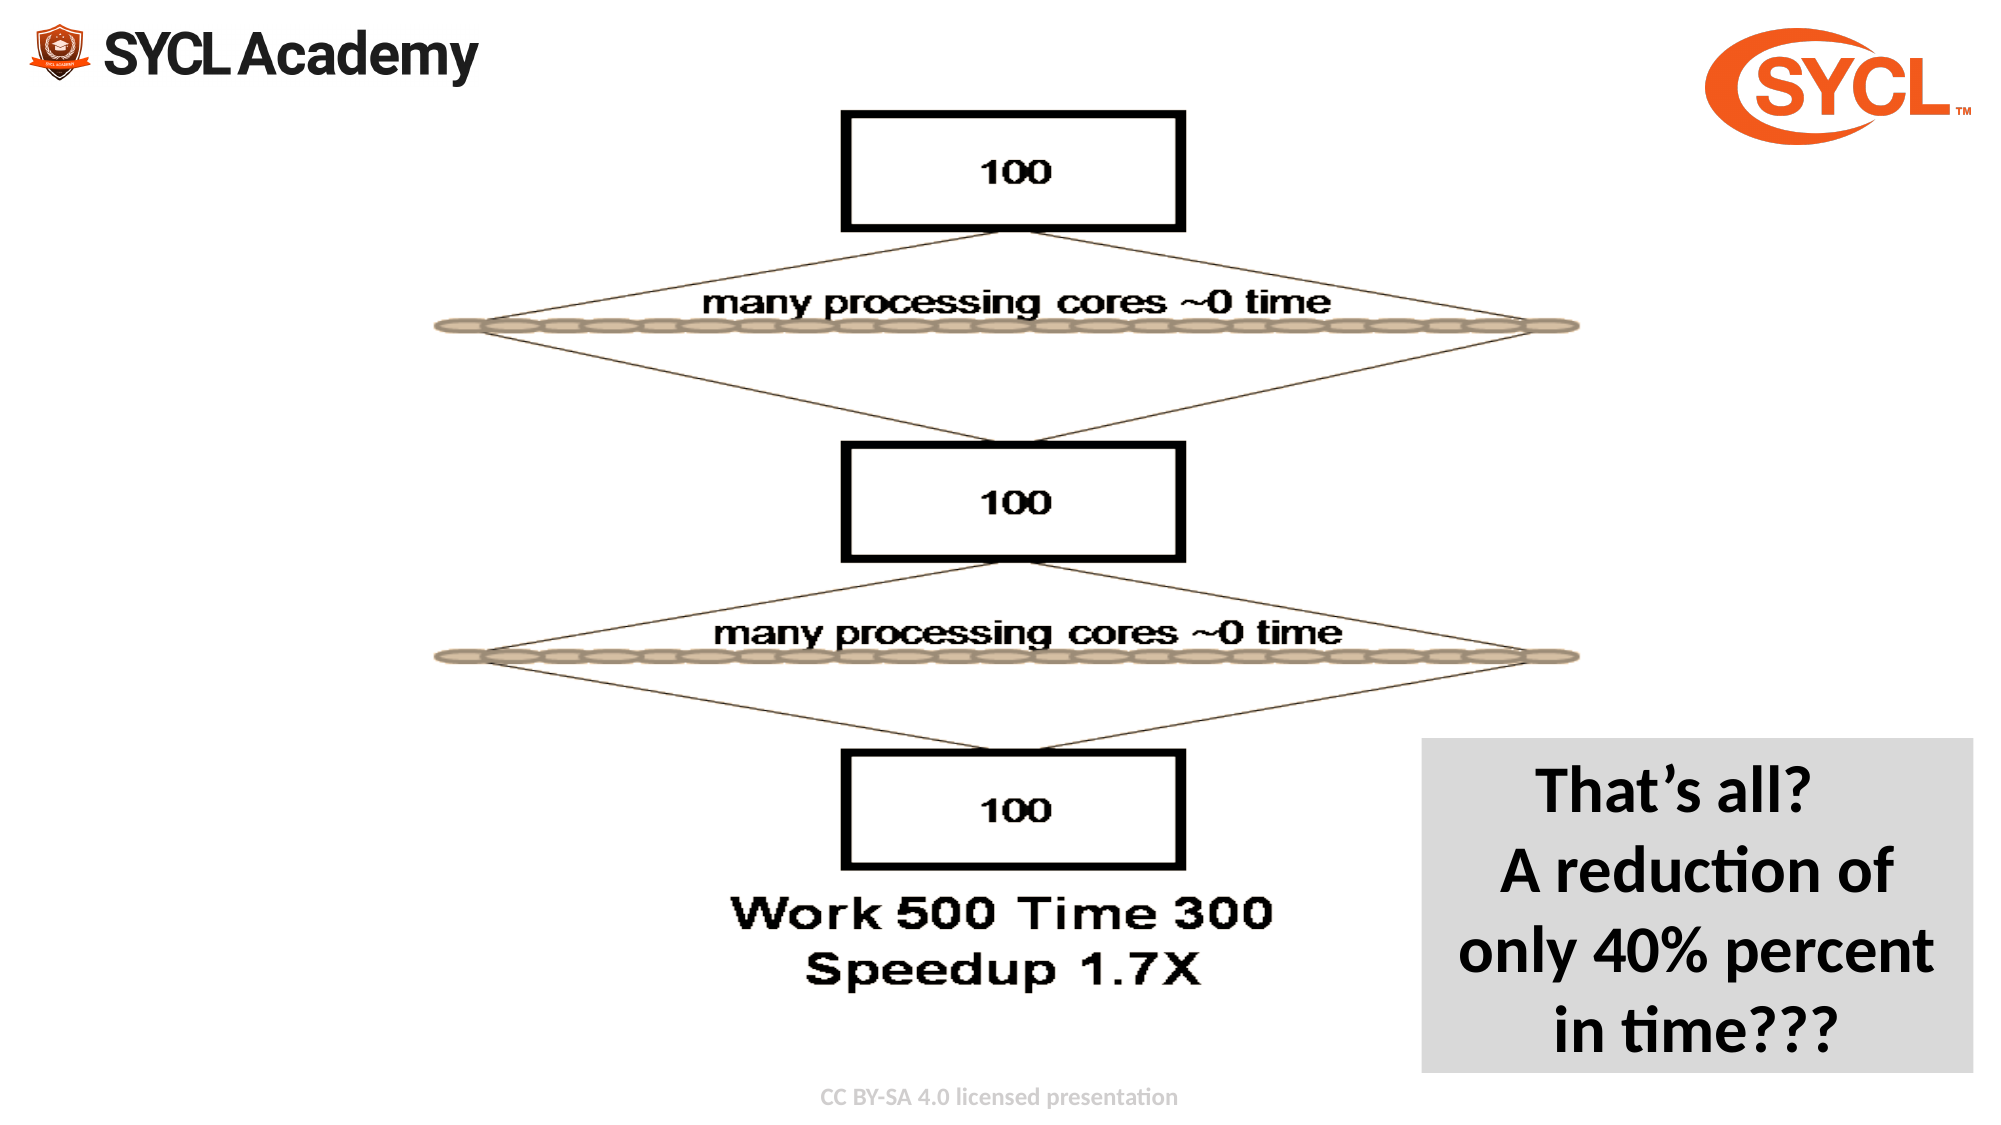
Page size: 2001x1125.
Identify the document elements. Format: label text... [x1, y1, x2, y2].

picture [29, 24, 1971, 1072]
text_box That’s all? A reduction of only 40% percent in time??? [1421, 738, 1974, 1073]
